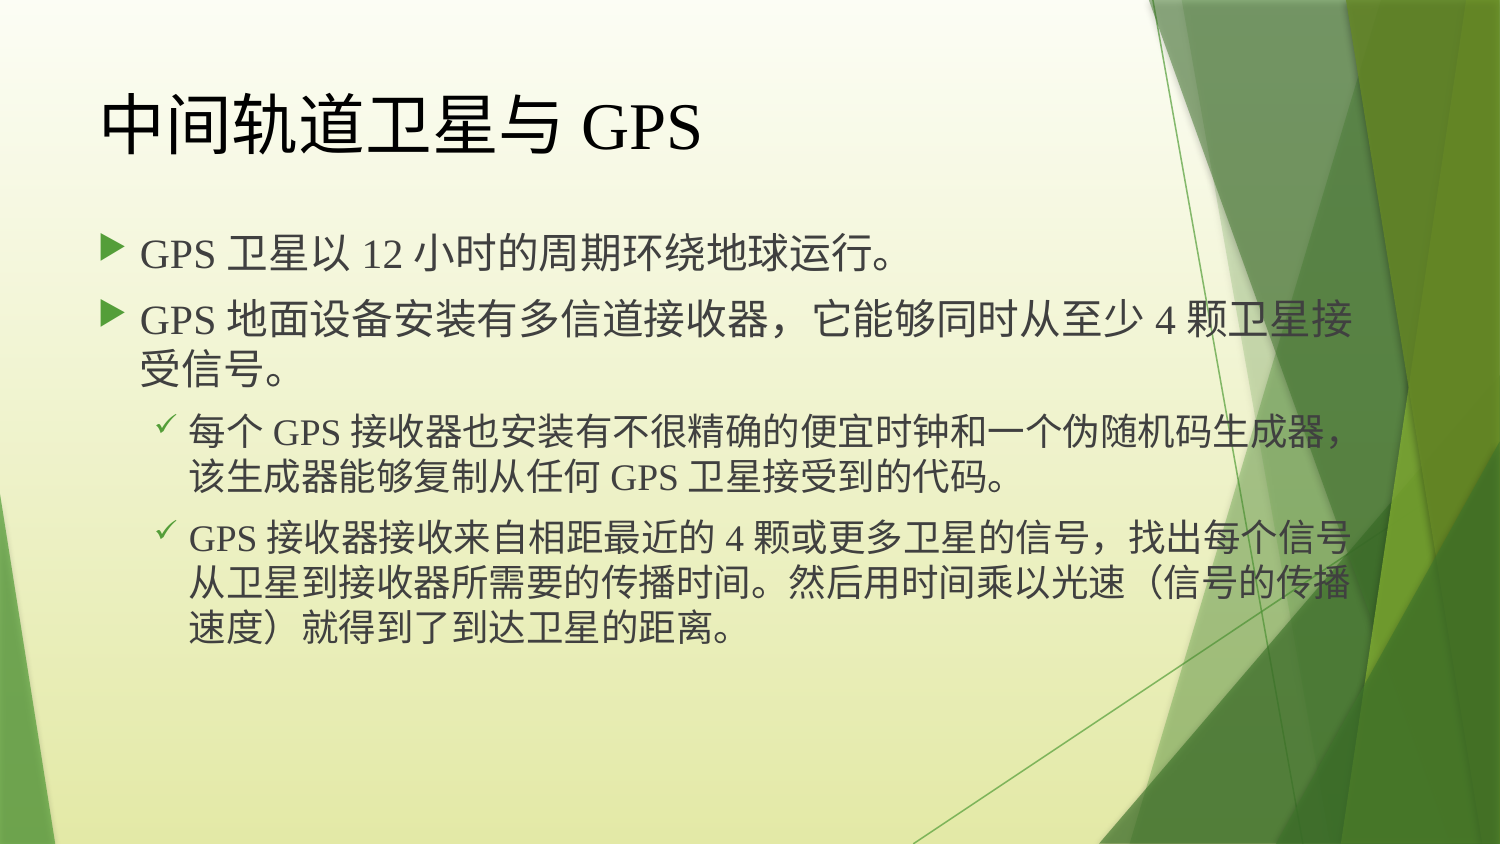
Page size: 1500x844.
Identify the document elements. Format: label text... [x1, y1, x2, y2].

list GPS卫星以12小时的周期环绕地球运行。 GPS地面设备安装有多信道接收器，它能够同时从至少4颗卫星接受信号。 每个GPS接收器也安装有不很精确的便宜时钟和一个伪随机码生成器，该生成器能够复制从任何GPS卫星接受到的代码。 GPS接收器接收来自相距最近的4颗或更多卫星的信号，找出每个信号从卫星到接收器所需要的传播时间。然后用时间乘以光速（信号的传播速度）就得到了到达卫星的距离。 [82, 219, 1371, 769]
title 中间轨道卫星与GPS [83, 75, 1141, 219]
